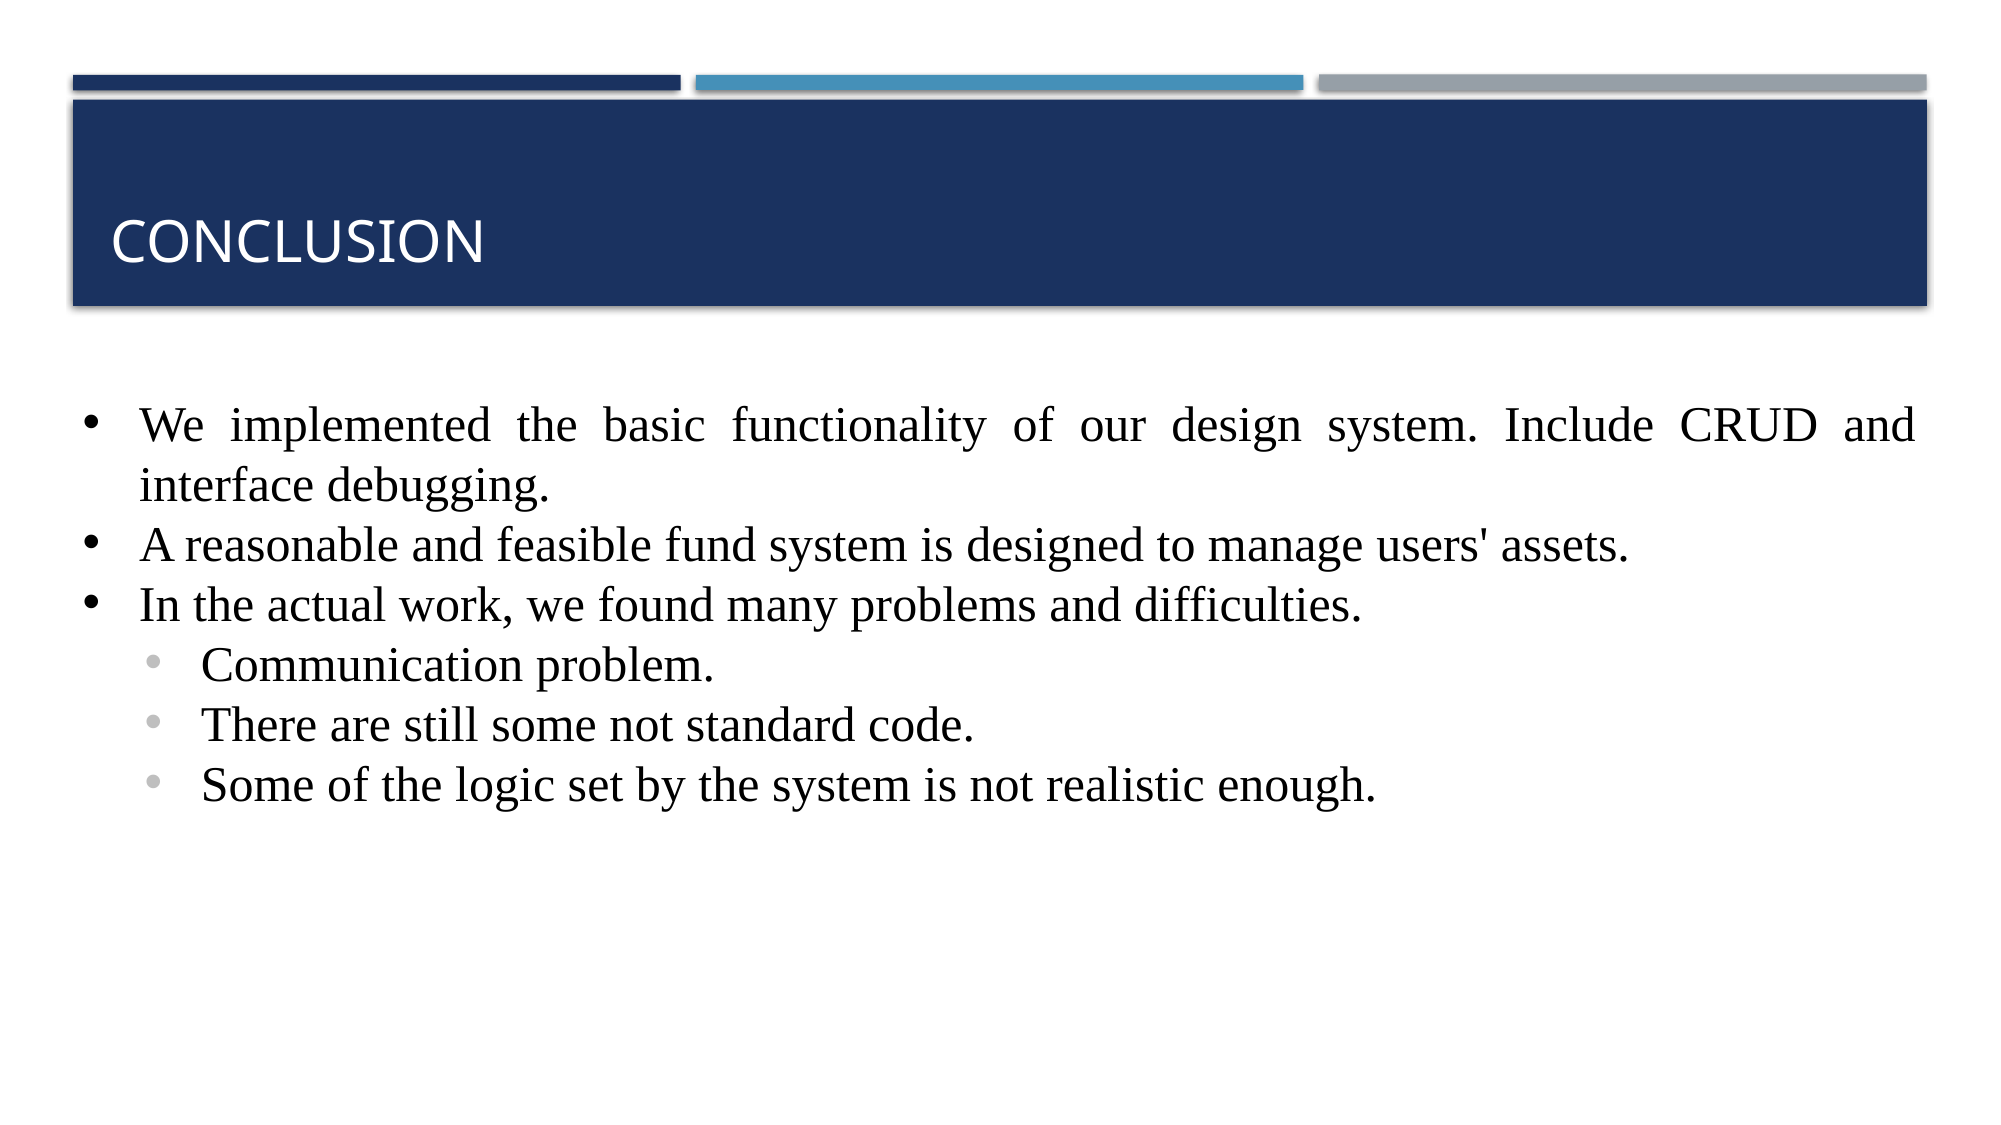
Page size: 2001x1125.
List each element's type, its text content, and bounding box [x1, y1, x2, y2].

text_box We implemented the basic functionality of our design system. Include CRUD and interface debugging. A reasonable and feasible fund system is designed to manage users' assets. In the actual work, we found many problems and difficulties. Communication problem. There are still some not standard code. Some of the logic set by the system is not realistic enough. [68, 384, 1932, 819]
title Conclusion [95, 119, 1905, 282]
